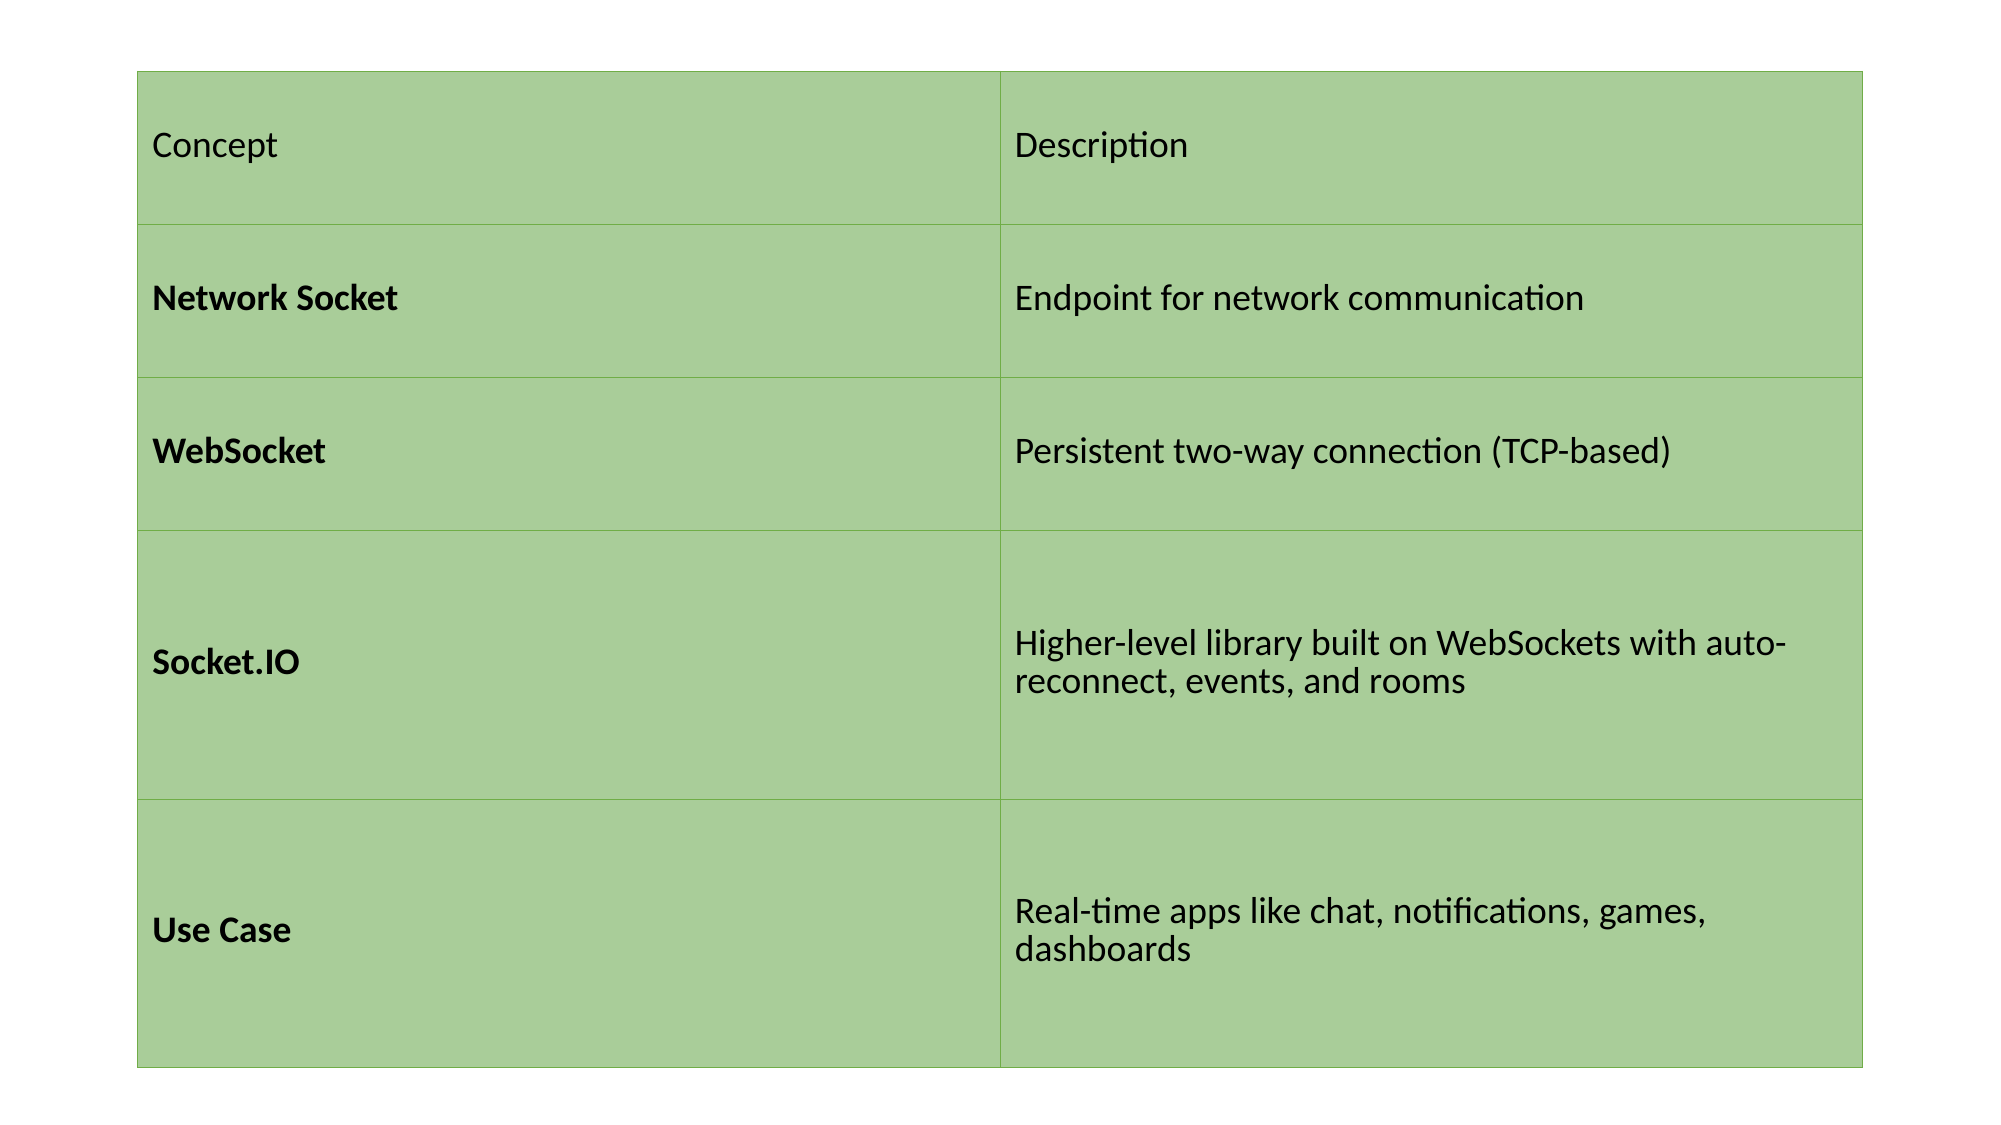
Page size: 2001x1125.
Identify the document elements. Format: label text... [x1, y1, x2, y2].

table_cell Network Socket [138, 225, 1000, 377]
table_cell Use Case [138, 800, 1000, 1067]
table_cell WebSocket [138, 378, 1000, 530]
table_header Concept [138, 72, 1000, 224]
table_cell Endpoint for network communication [1001, 225, 1862, 377]
table_cell Persistent two-way connection (TCP-based) [1001, 378, 1862, 530]
table_cell Real-time apps like chat, notifications, games, dashboards [1001, 800, 1862, 1067]
table_cell Higher-level library built on WebSockets with auto-reconnect, events, and rooms [1001, 531, 1862, 799]
table_cell Socket.IO [138, 531, 1000, 799]
table_header Description [1001, 72, 1862, 224]
